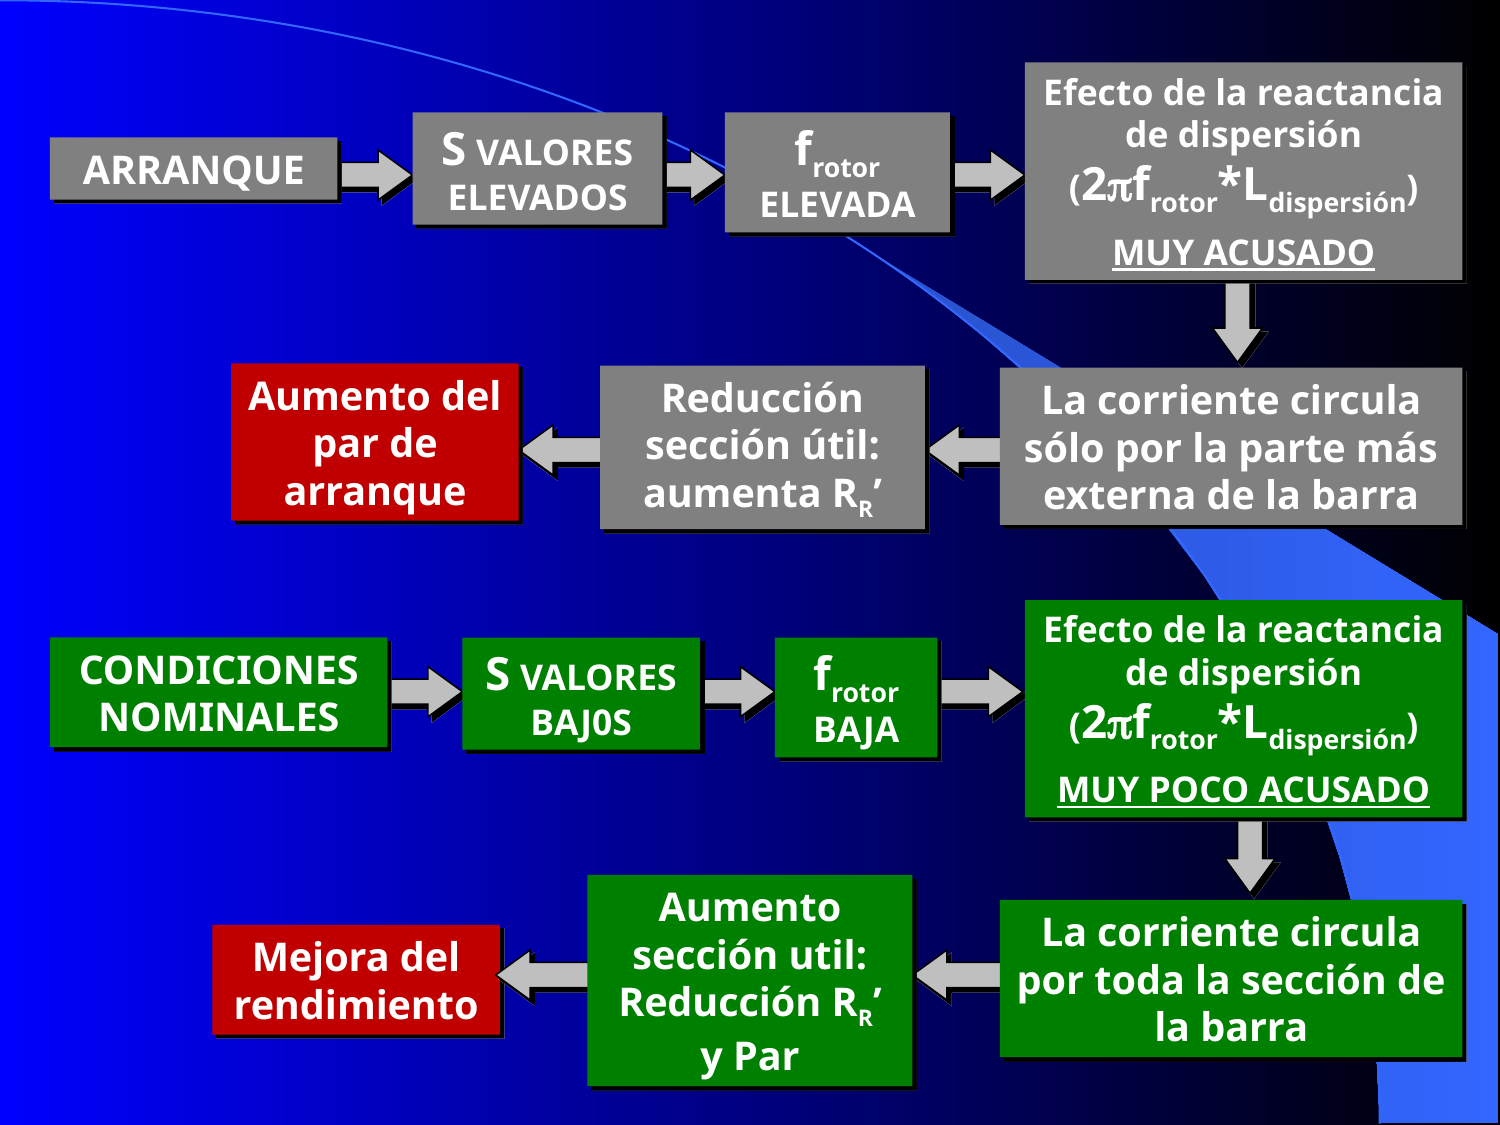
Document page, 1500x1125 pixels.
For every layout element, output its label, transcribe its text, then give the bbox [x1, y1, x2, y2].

text_box Reducción sección útil: aumenta RR’ [600, 365, 925, 530]
text_box Efecto de la reactancia de dispersión (2frotor*Ldispersión) MUY ACUSADO [1024, 62, 1463, 280]
text_box La corriente circula sólo por la parte más externa de la barra [999, 367, 1463, 525]
text_box Aumento del par de arranque [231, 363, 519, 521]
text_box [942, 666, 1023, 717]
text_box frotor BAJA [774, 637, 938, 758]
text_box [705, 666, 774, 717]
text_box [1212, 285, 1263, 363]
text_box Efecto de la reactancia de dispersión (2frotor*Ldispersión) MUY POCO ACUSADO [1024, 600, 1463, 818]
text_box [667, 149, 724, 201]
text_box frotor ELEVADA [724, 112, 950, 233]
text_box [495, 950, 587, 1001]
text_box [930, 425, 999, 476]
text_box [523, 425, 600, 476]
text_box ARRANQUE [49, 137, 338, 200]
text_box S VALORES ELEVADOS [412, 112, 663, 225]
text_box La corriente circula por toda la sección de la barra [999, 899, 1463, 1058]
text_box [392, 666, 462, 717]
text_box [1224, 822, 1276, 894]
text_box Aumento sección util: Reducción RR’ y Par [587, 874, 913, 1087]
text_box [342, 149, 412, 201]
text_box [917, 950, 999, 1001]
text_box S VALORES BAJ0S [462, 637, 700, 750]
text_box [955, 149, 1024, 201]
text_box Mejora del rendimiento [212, 924, 500, 1035]
text_box CONDICIONES NOMINALES [50, 637, 388, 748]
